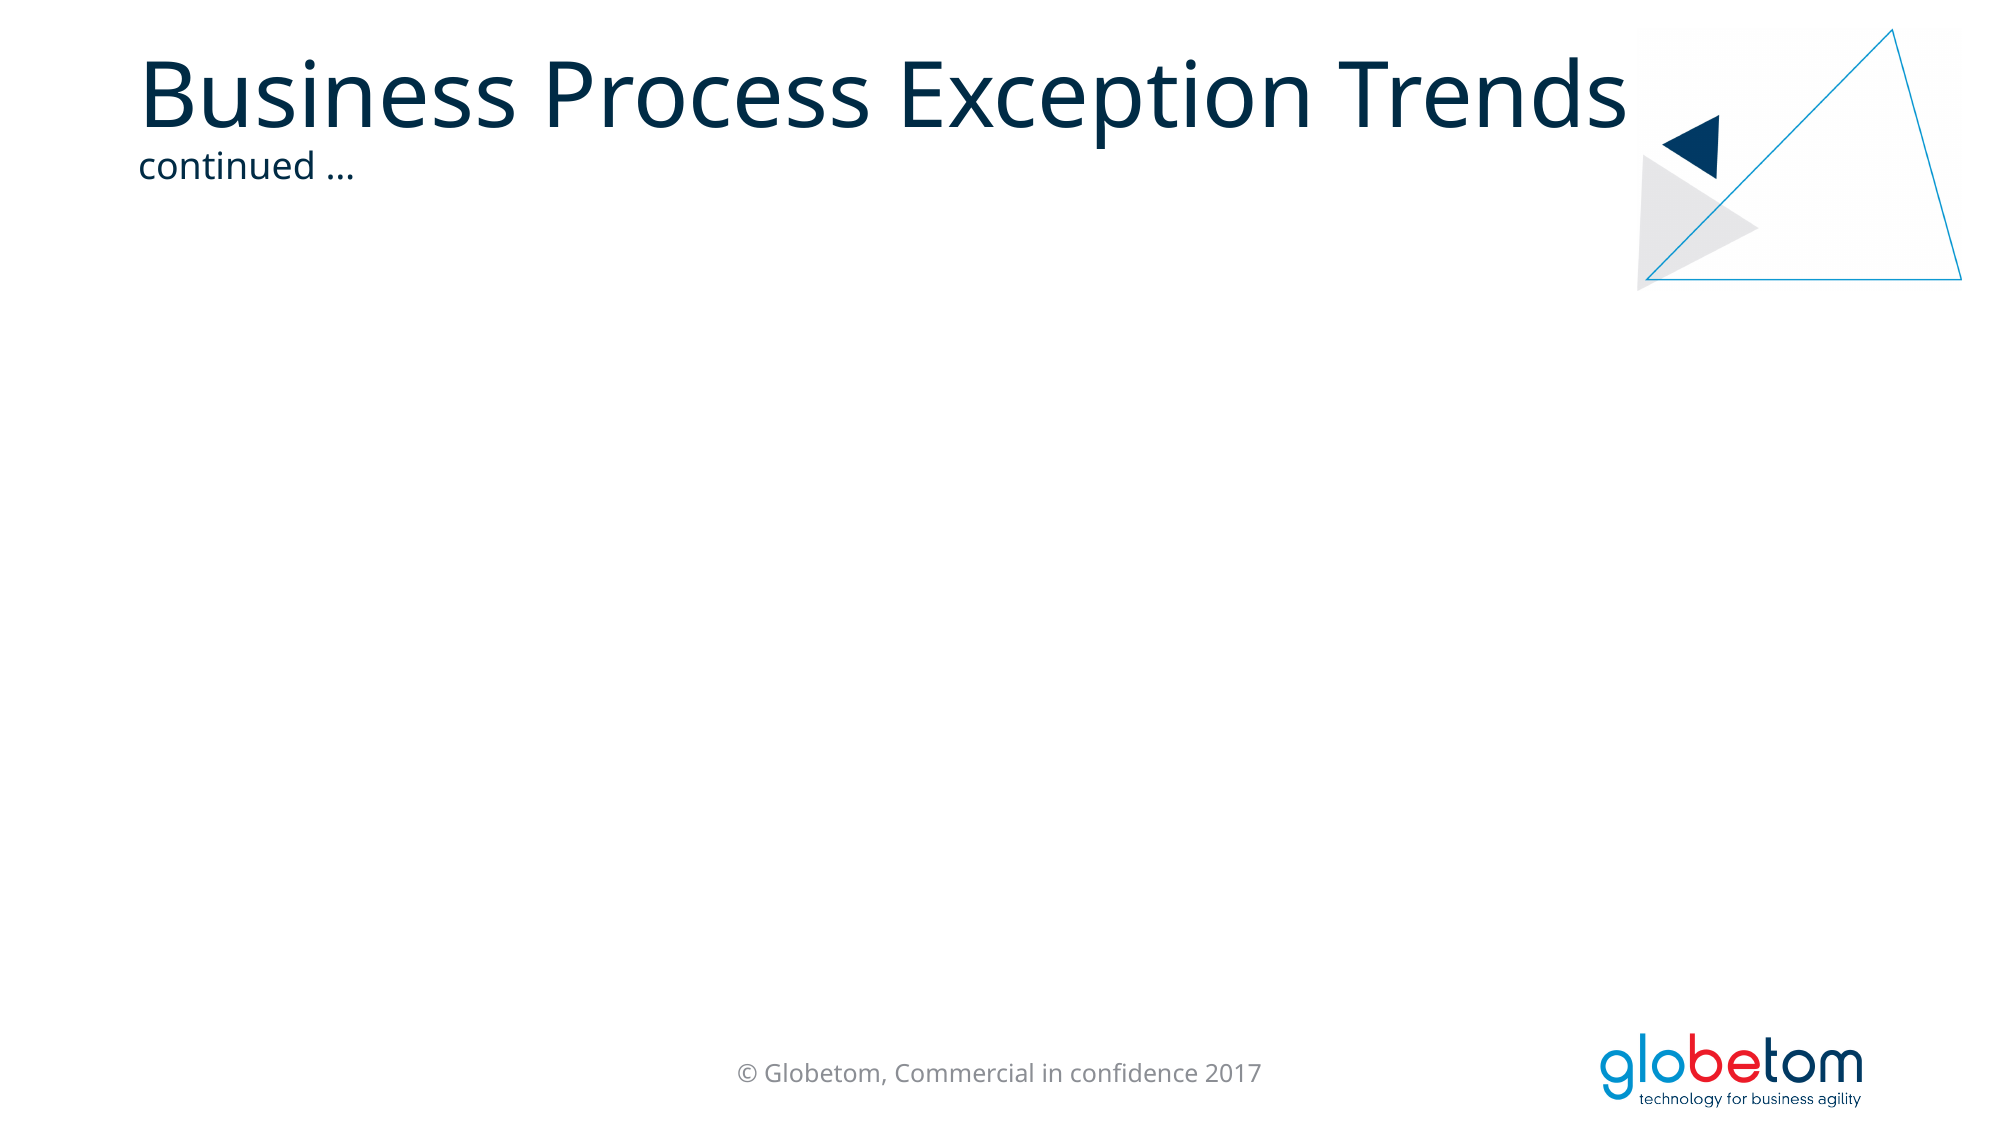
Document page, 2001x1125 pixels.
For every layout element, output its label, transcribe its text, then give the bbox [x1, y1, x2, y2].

picture [1638, 29, 1962, 291]
title Business Process Exception Trends continued … [123, 9, 1849, 228]
footer © Globetom, Commercial in confidence 2017 [662, 1042, 1338, 1103]
picture [1599, 1032, 1863, 1108]
